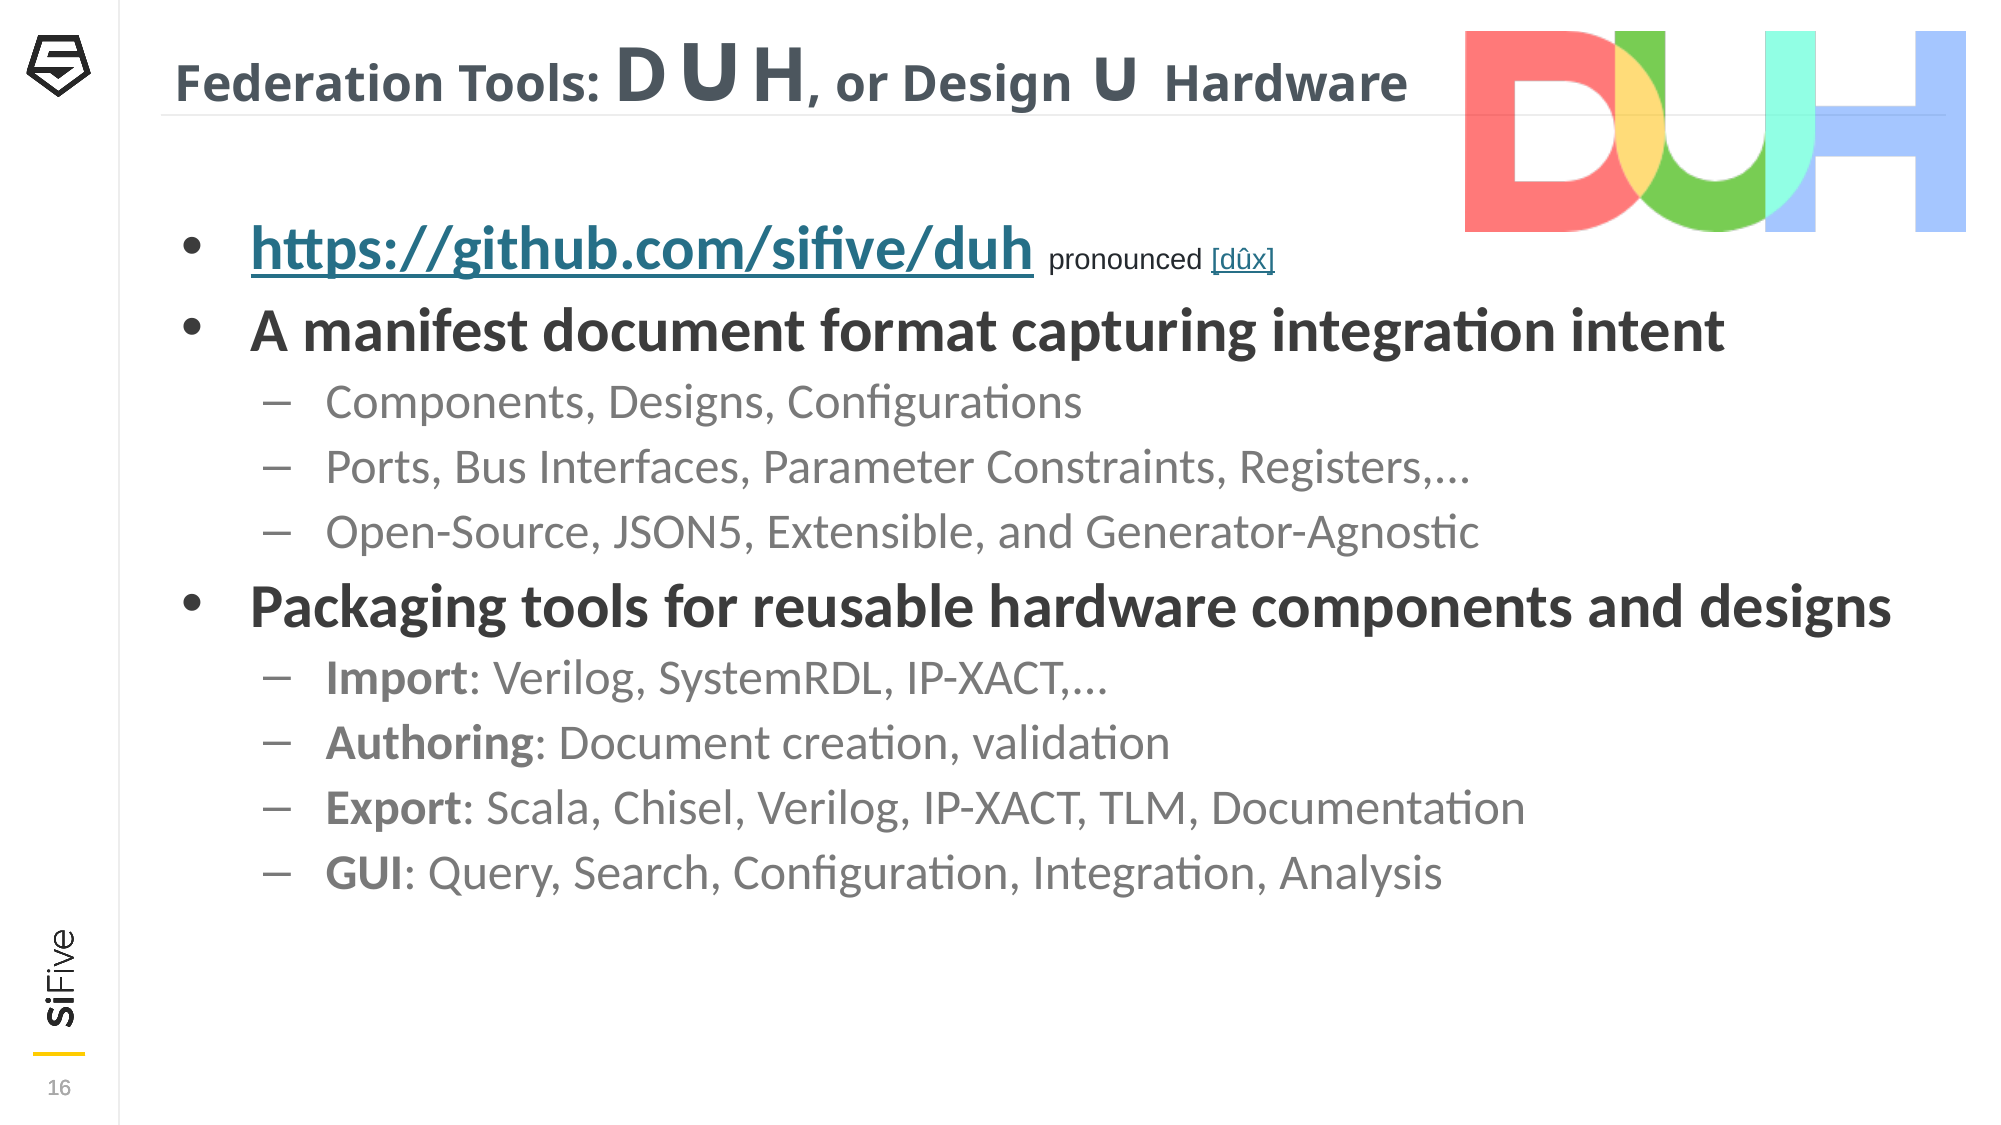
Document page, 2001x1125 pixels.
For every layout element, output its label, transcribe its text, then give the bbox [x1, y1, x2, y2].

title Federation Tools: D∪H, or Design ∪ Hardware [159, 31, 1462, 92]
picture [1464, 31, 1966, 232]
picture [26, 35, 92, 97]
list https://github.com/sifive/duh pronounced [dûx] A manifest document format capturing integration intent Components, Designs, Configurations Ports, Bus Interfaces, Parameter Constraints, Registers,... Open-Source, JSON5, Extensible, and Generator-Agnostic Packaging tools for reusable hardware components and designs Import: Verilog, SystemRDL, IP-XACT,... Authoring: Document creation, validation Export: Scala, Chisel, Verilog, IP-XACT, TLM, Documentation GUI: Query, Search, Configuration, Integration, Analysis [160, 145, 1946, 1054]
picture [43, 931, 75, 1027]
